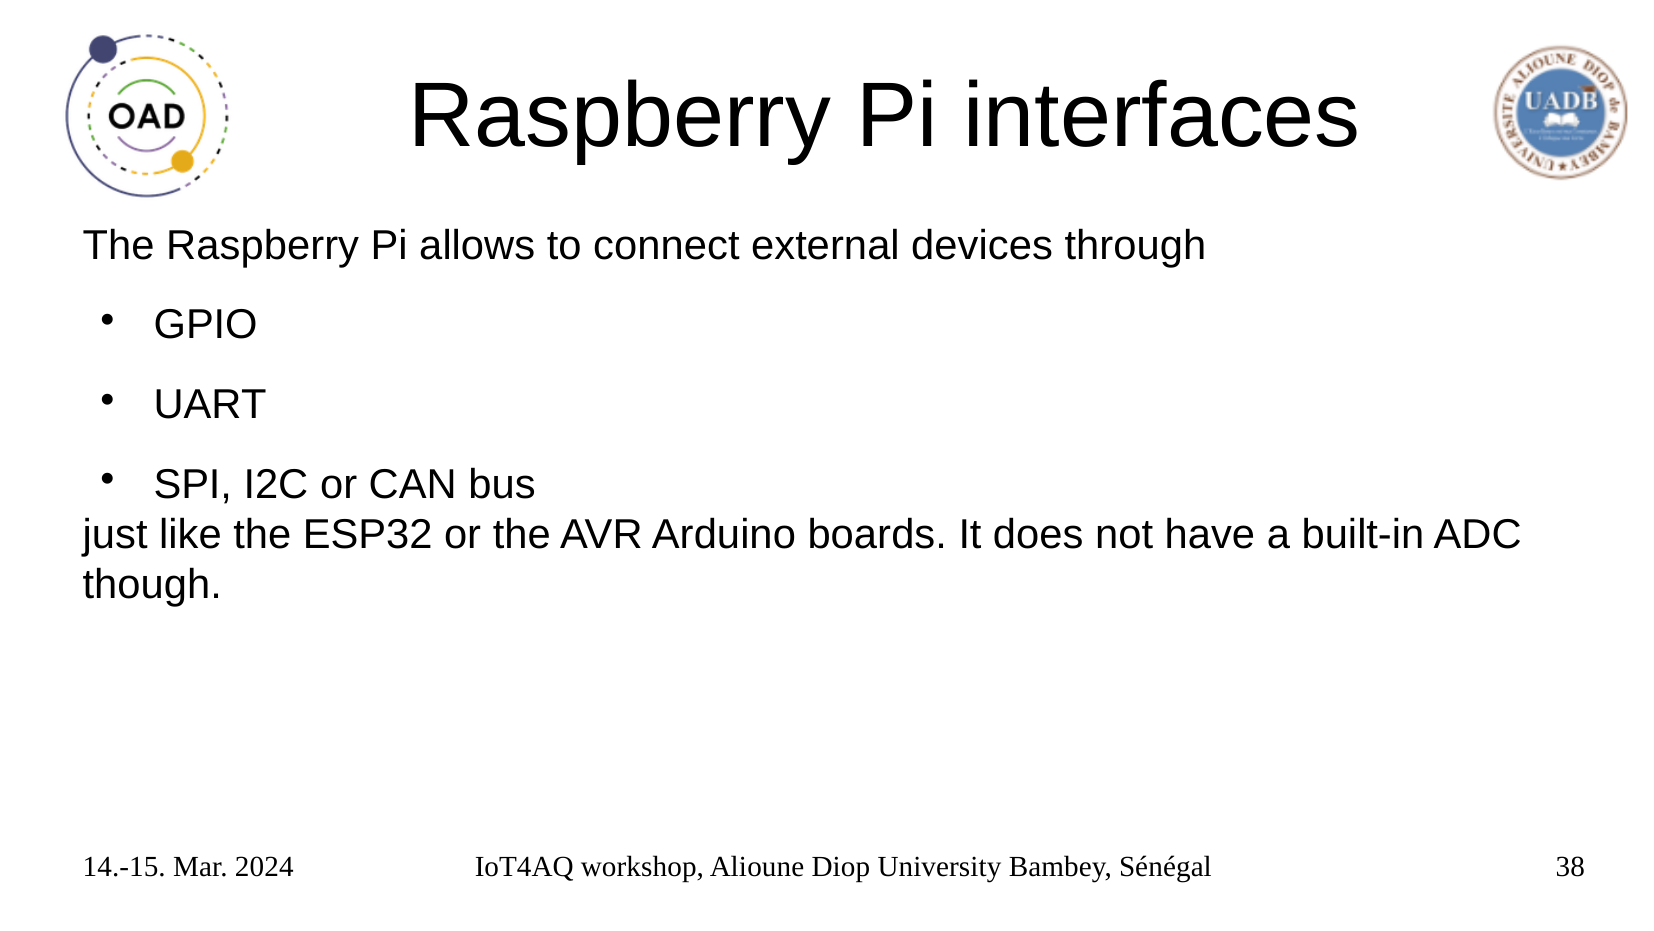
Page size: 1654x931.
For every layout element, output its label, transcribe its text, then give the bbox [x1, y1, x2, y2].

picture [1482, 37, 1641, 188]
title Raspberry Pi interfaces [301, 32, 1469, 188]
picture [25, 20, 263, 218]
list The Raspberry Pi allows to connect external devices through GPIO UART SPI, I2C or CAN bus just like the ESP32 or the AVR Arduino boards. It does not have a built-in ADC though. [82, 217, 1571, 757]
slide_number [82, 847, 375, 912]
slide_number 38 [1312, 847, 1586, 912]
footer IoT4AQ workshop, Alioune Diop University Bambey, Sénégal [375, 847, 1312, 912]
